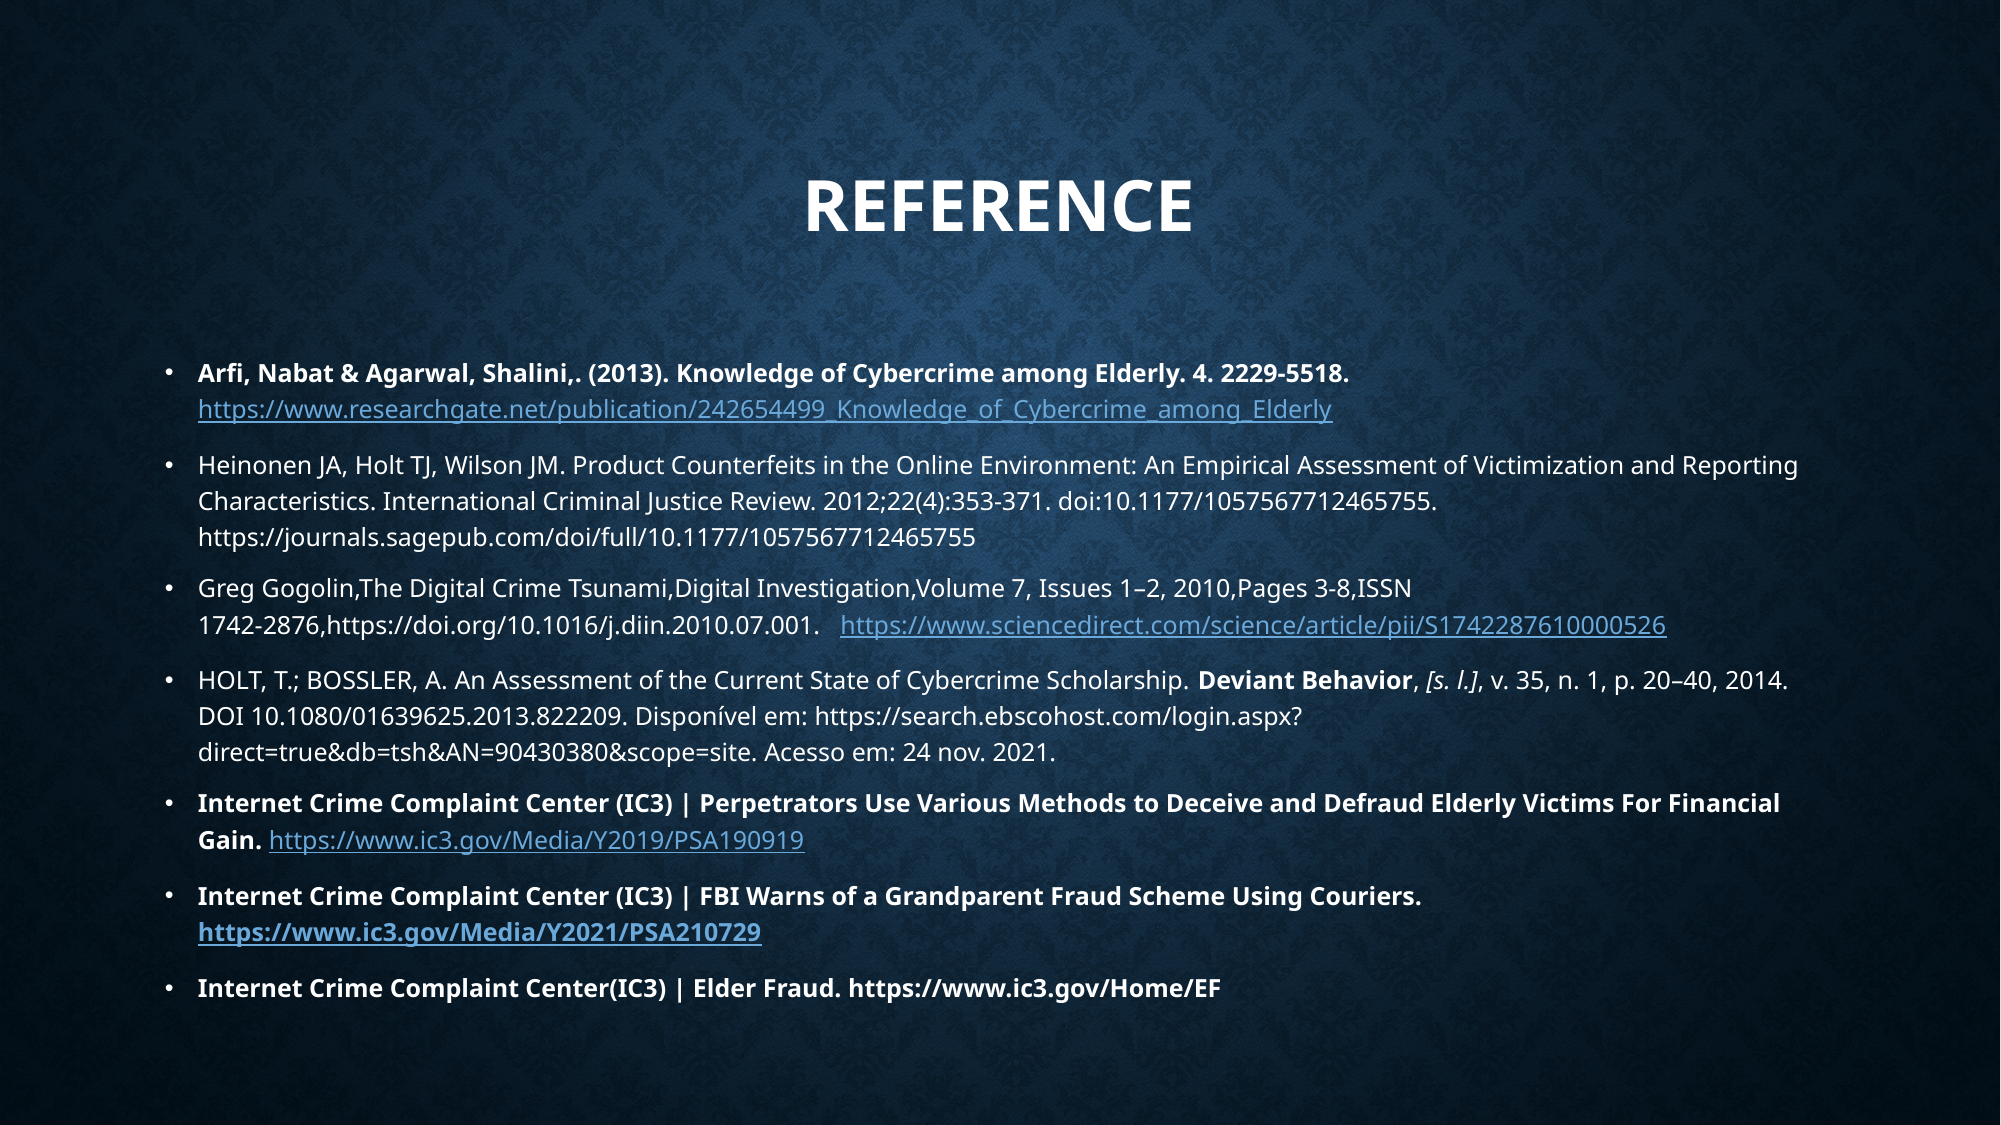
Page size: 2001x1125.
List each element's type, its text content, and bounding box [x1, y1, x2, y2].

title Reference [149, 99, 1849, 318]
list Arfi, Nabat & Agarwal, Shalini,. (2013). Knowledge of Cybercrime among Elderly. 4. 2229-5518. https://www.researchgate.net/publication/242654499_Knowledge_of_Cybercrime_among_Elderly Heinonen JA, Holt TJ, Wilson JM. Product Counterfeits in the Online Environment: An Empirical Assessment of Victimization and Reporting Characteristics. International Criminal Justice Review. 2012;22(4):353-371. doi:10.1177/1057567712465755. https://journals.sagepub.com/doi/full/10.1177/1057567712465755 Greg Gogolin,The Digital Crime Tsunami,Digital Investigation,Volume 7, Issues 1–2, 2010,Pages 3-8,ISSN 1742-2876,https://doi.org/10.1016/j.diin.2010.07.001. https://www.sciencedirect.com/science/article/pii/S1742287610000526 HOLT, T.; BOSSLER, A. An Assessment of the Current State of Cybercrime Scholarship. Deviant Behavior, [s. l.], v. 35, n. 1, p. 20–40, 2014. DOI 10.1080/01639625.2013.822209. Disponível em: https://search.ebscohost.com/login.aspx?direct=true&db=tsh&AN=90430380&scope=site. Acesso em: 24 nov. 2021. Internet Crime Complaint Center (IC3) | Perpetrators Use Various Methods to Deceive and Defraud Elderly Victims For Financial Gain. https://www.ic3.gov/Media/Y2019/PSA190919 Internet Crime Complaint Center (IC3) | FBI Warns of a Grandparent Fraud Scheme Using Couriers. https://www.ic3.gov/Media/Y2021/PSA210729 Internet Crime Complaint Center(IC3) | Elder Fraud. https://www.ic3.gov/Home/EF [149, 343, 1849, 1014]
